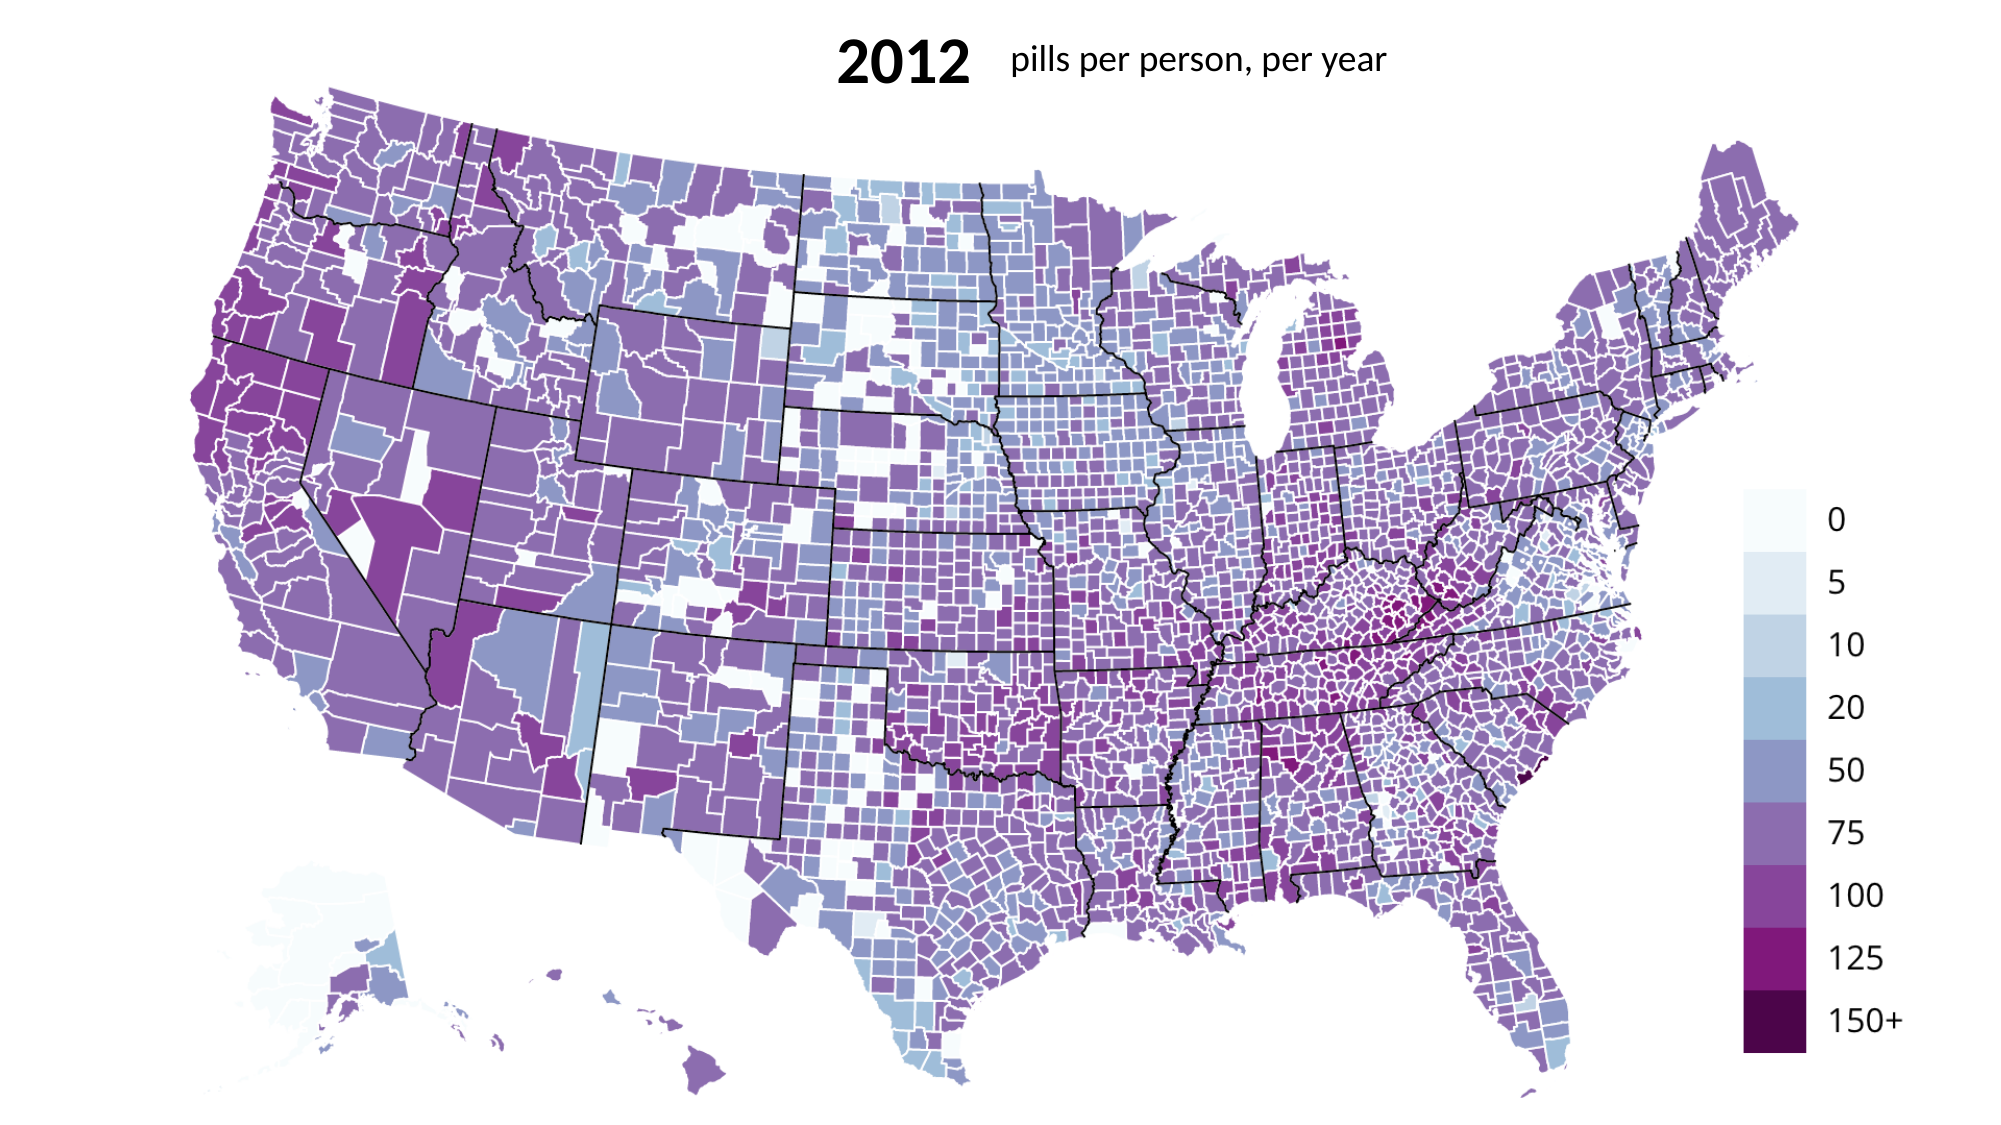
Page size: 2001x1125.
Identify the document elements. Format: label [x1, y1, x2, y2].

picture [166, 0, 1917, 1125]
